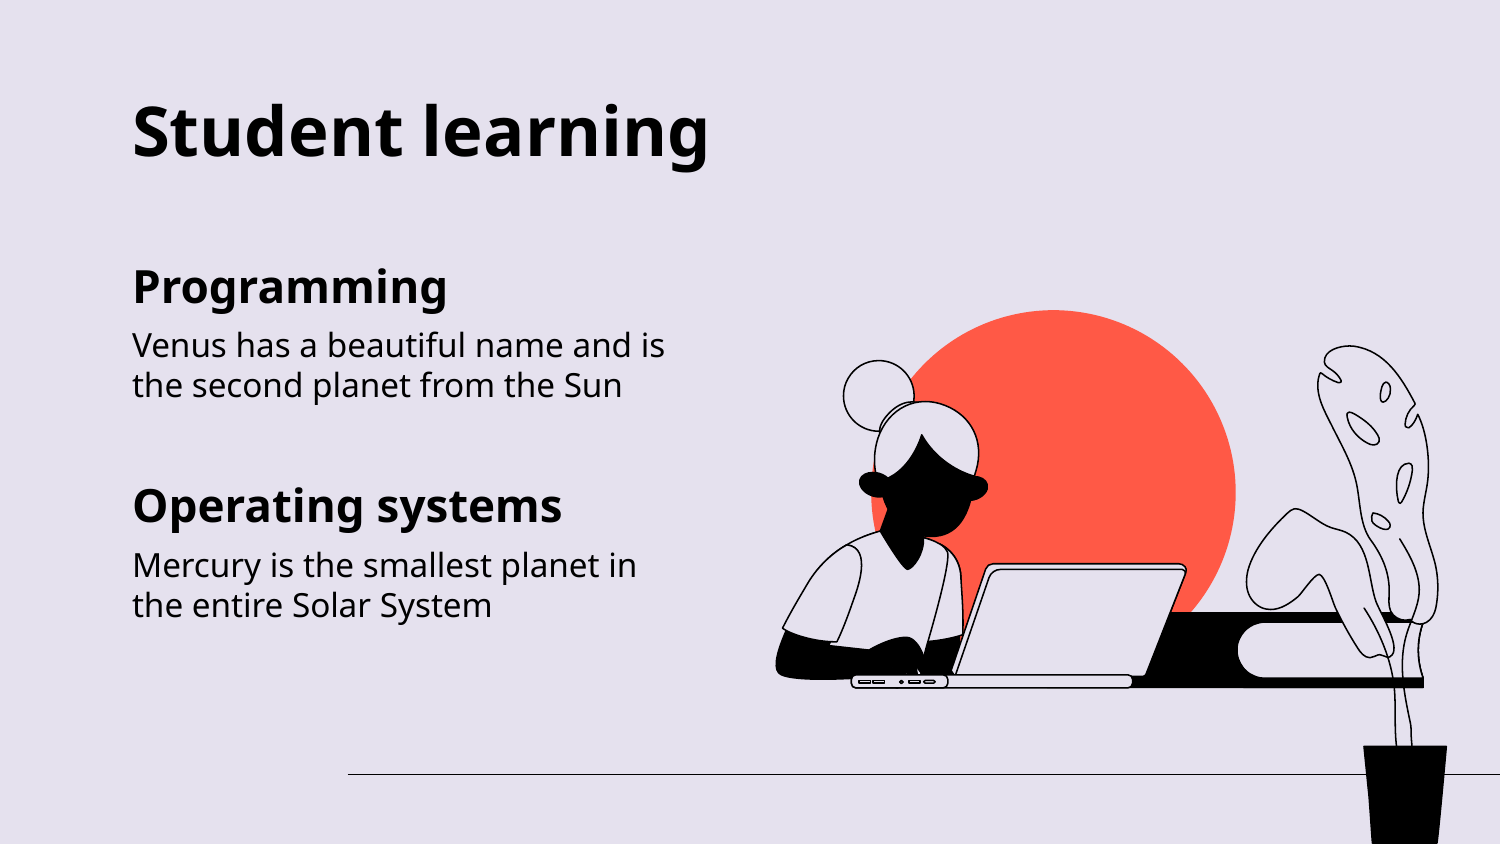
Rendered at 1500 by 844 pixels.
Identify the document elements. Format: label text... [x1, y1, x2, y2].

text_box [1245, 345, 1447, 844]
subtitle Programming [116, 242, 692, 312]
title Student learning [116, 72, 1383, 167]
text_box [929, 310, 1178, 359]
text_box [772, 360, 1240, 689]
subtitle Operating systems [116, 462, 692, 531]
subtitle Venus has a beautiful name and is the second planet from the Sun [116, 312, 692, 417]
subtitle Mercury is the smallest planet in the entire Solar System [116, 531, 692, 637]
